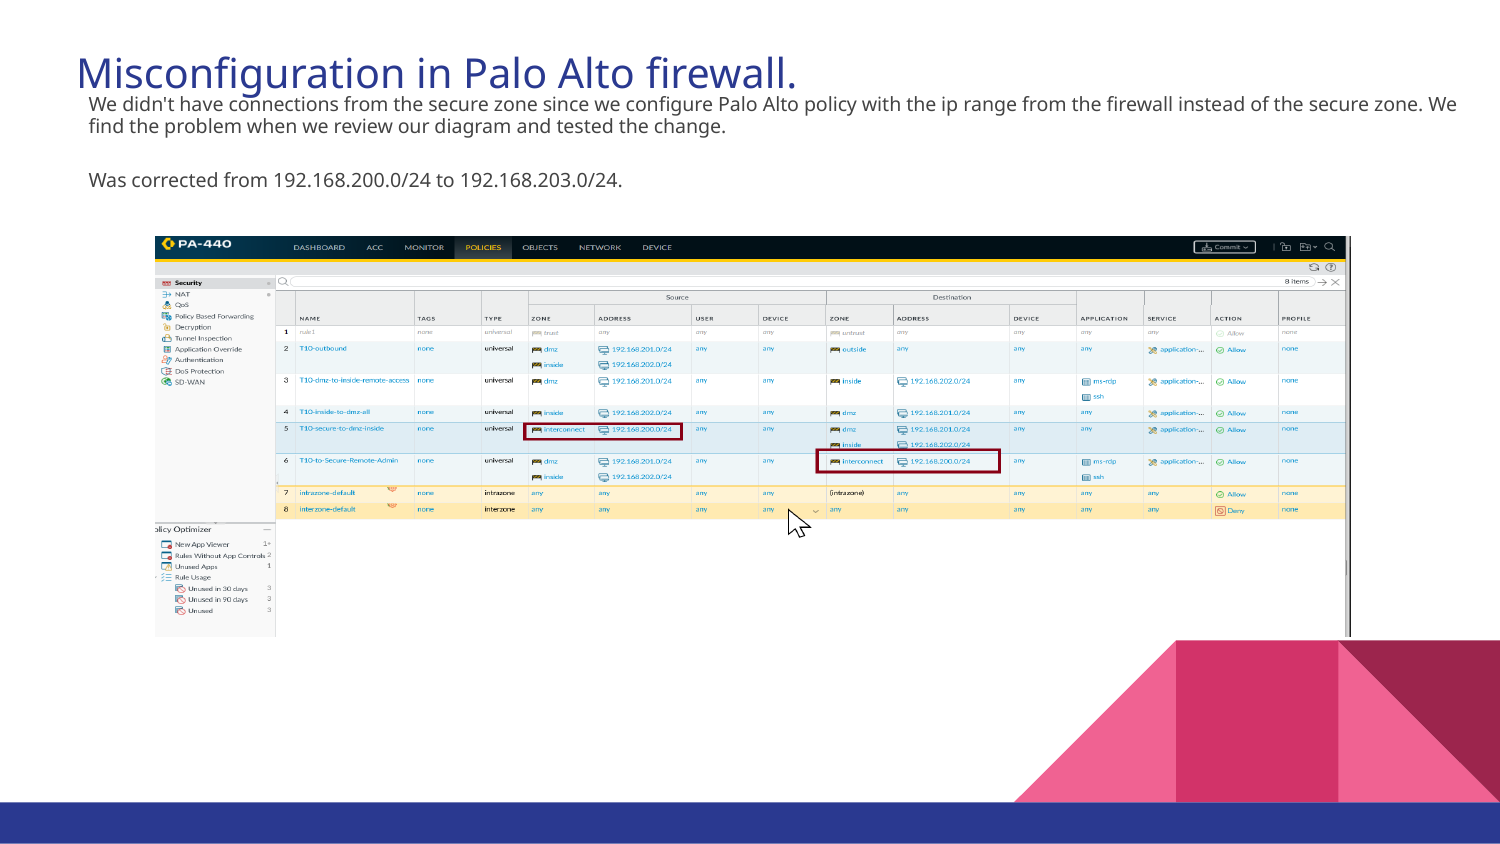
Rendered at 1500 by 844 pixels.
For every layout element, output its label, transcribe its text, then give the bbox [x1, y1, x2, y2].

picture [155, 235, 1351, 637]
picture [179, 240, 186, 247]
picture [214, 240, 220, 247]
text_box Misconfiguration in Palo Alto firewall. [60, 25, 1440, 99]
picture [188, 240, 196, 247]
list We didn't have connections from the secure zone since we configure Palo Alto policy with the ip range from the firewall instead of the secure zone. We find the problem when we review our diagram and tested the change. Was corrected from 192.168.200.0/24 to 192.168.203.0/24. [73, 78, 1482, 243]
picture [162, 238, 170, 249]
picture [223, 241, 231, 247]
